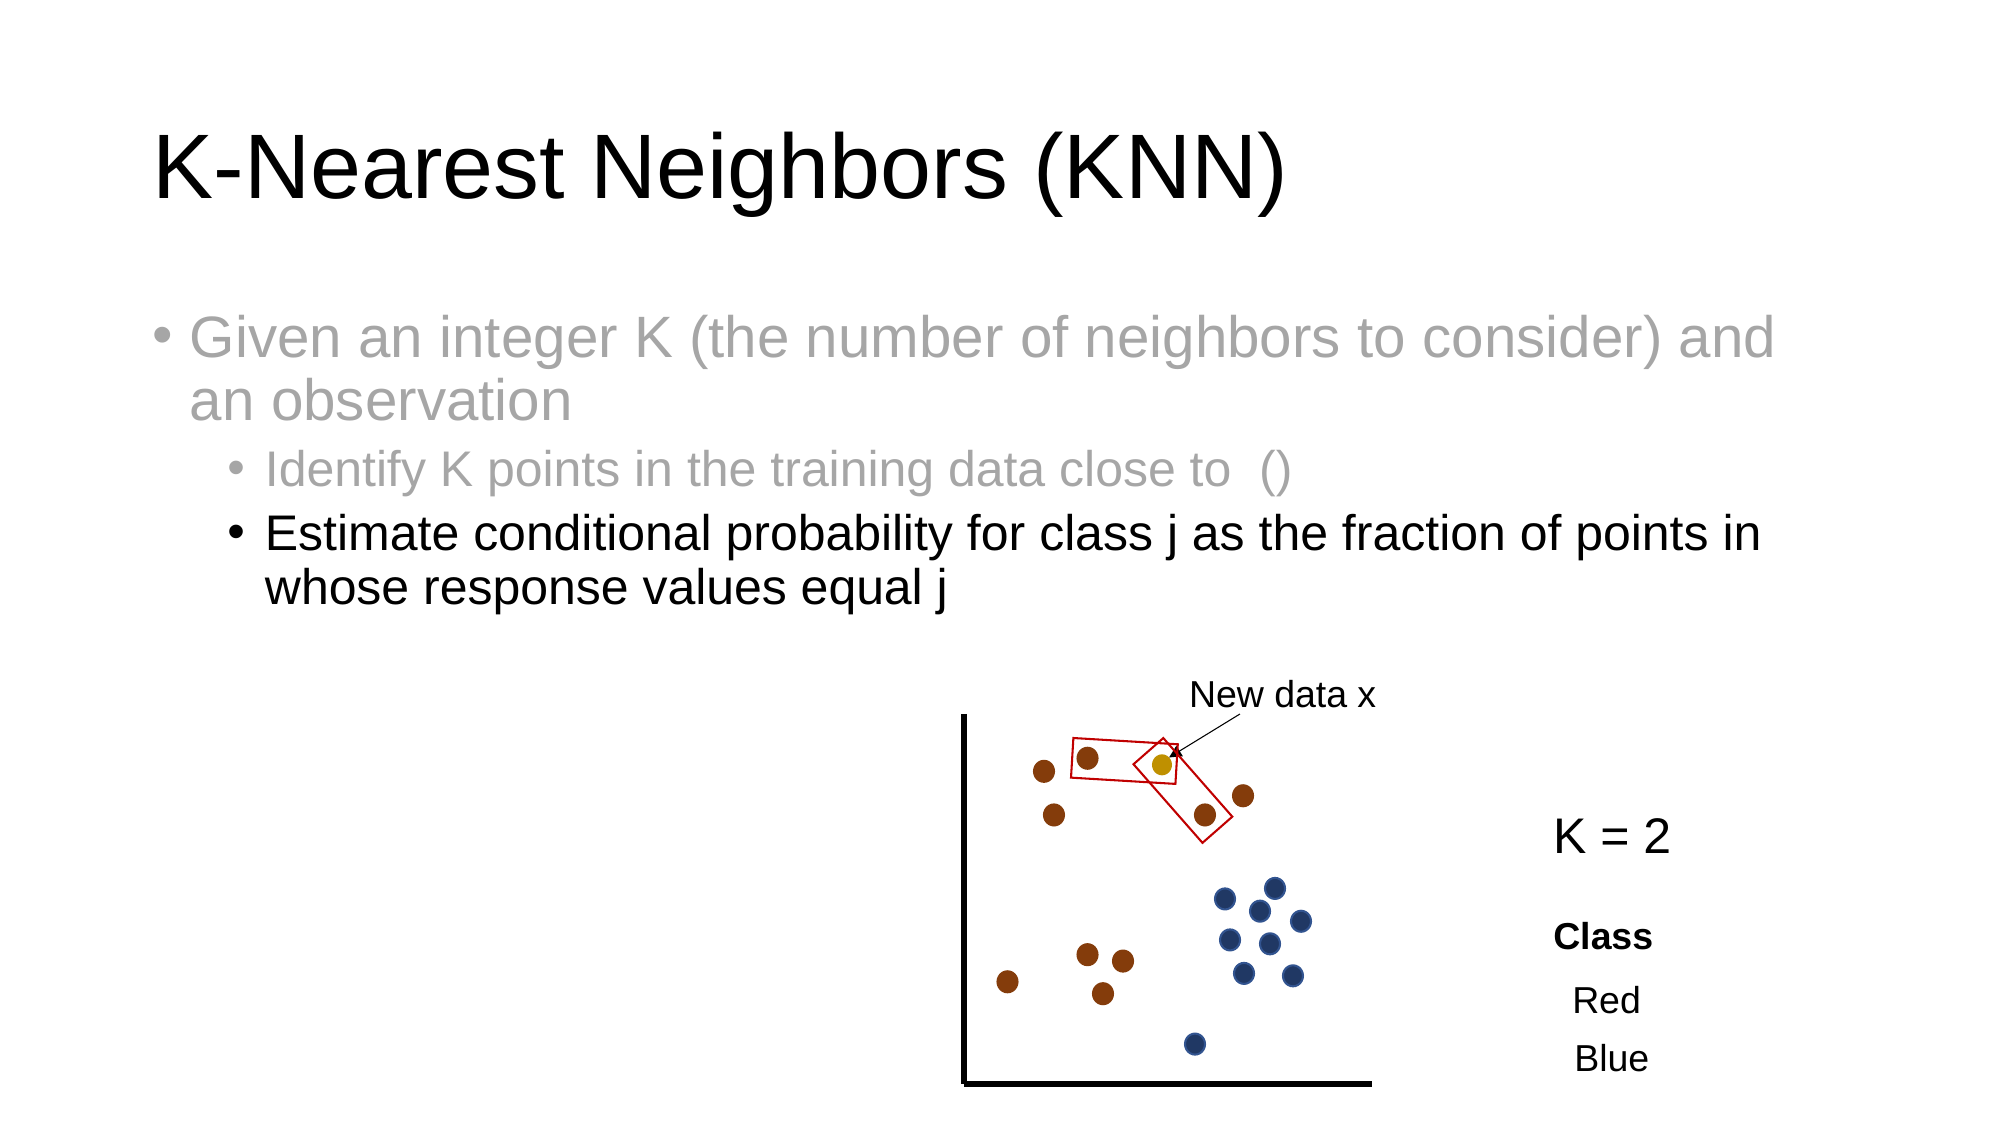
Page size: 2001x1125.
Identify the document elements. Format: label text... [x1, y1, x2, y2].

text_box Class [1538, 904, 1668, 965]
text_box [996, 970, 1019, 994]
text_box [1218, 928, 1242, 952]
text_box [1232, 961, 1256, 985]
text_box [1169, 713, 1240, 758]
text_box [1076, 943, 1099, 967]
text_box [1069, 736, 1179, 785]
text_box [1042, 803, 1066, 827]
text_box [1149, 758, 1234, 845]
text_box [1111, 949, 1135, 973]
text_box New data x [1174, 662, 1392, 723]
text_box [1258, 932, 1282, 956]
text_box K = 2 [1538, 795, 1687, 871]
text_box [1231, 784, 1255, 808]
title K-Nearest Neighbors (KNN) [137, 59, 1863, 278]
text_box [1032, 759, 1056, 783]
text_box Red [1557, 968, 1656, 1029]
text_box [1281, 964, 1305, 988]
text_box [1158, 736, 1169, 742]
text_box [1289, 909, 1313, 933]
text_box [1091, 982, 1115, 1006]
text_box [1248, 899, 1272, 923]
text_box [1183, 1032, 1207, 1056]
text_box [1263, 876, 1287, 900]
text_box [1213, 887, 1237, 911]
text_box Blue [1559, 1026, 1665, 1087]
